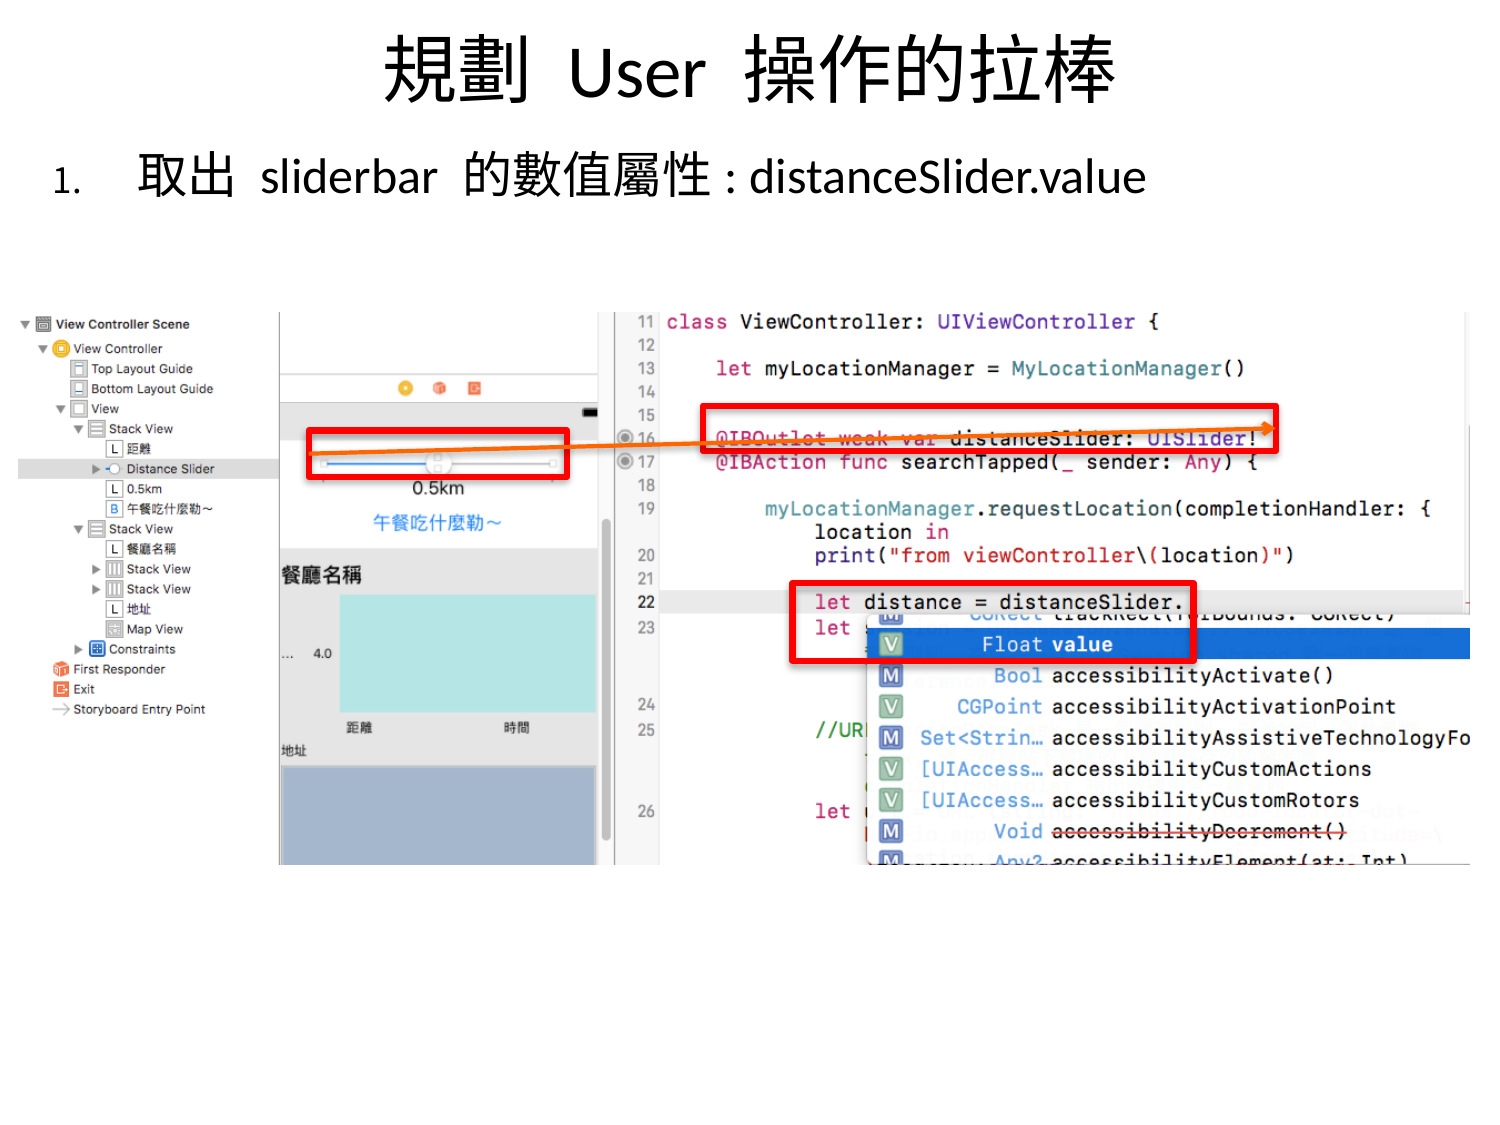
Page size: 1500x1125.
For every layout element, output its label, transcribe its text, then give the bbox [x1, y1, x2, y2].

picture [18, 312, 1470, 865]
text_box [566, 428, 704, 454]
list 取出 sliderbar 的數值屬性: distanceSlider.value [37, 136, 1464, 216]
title 規劃 User 操作的拉棒 [0, 0, 1500, 137]
